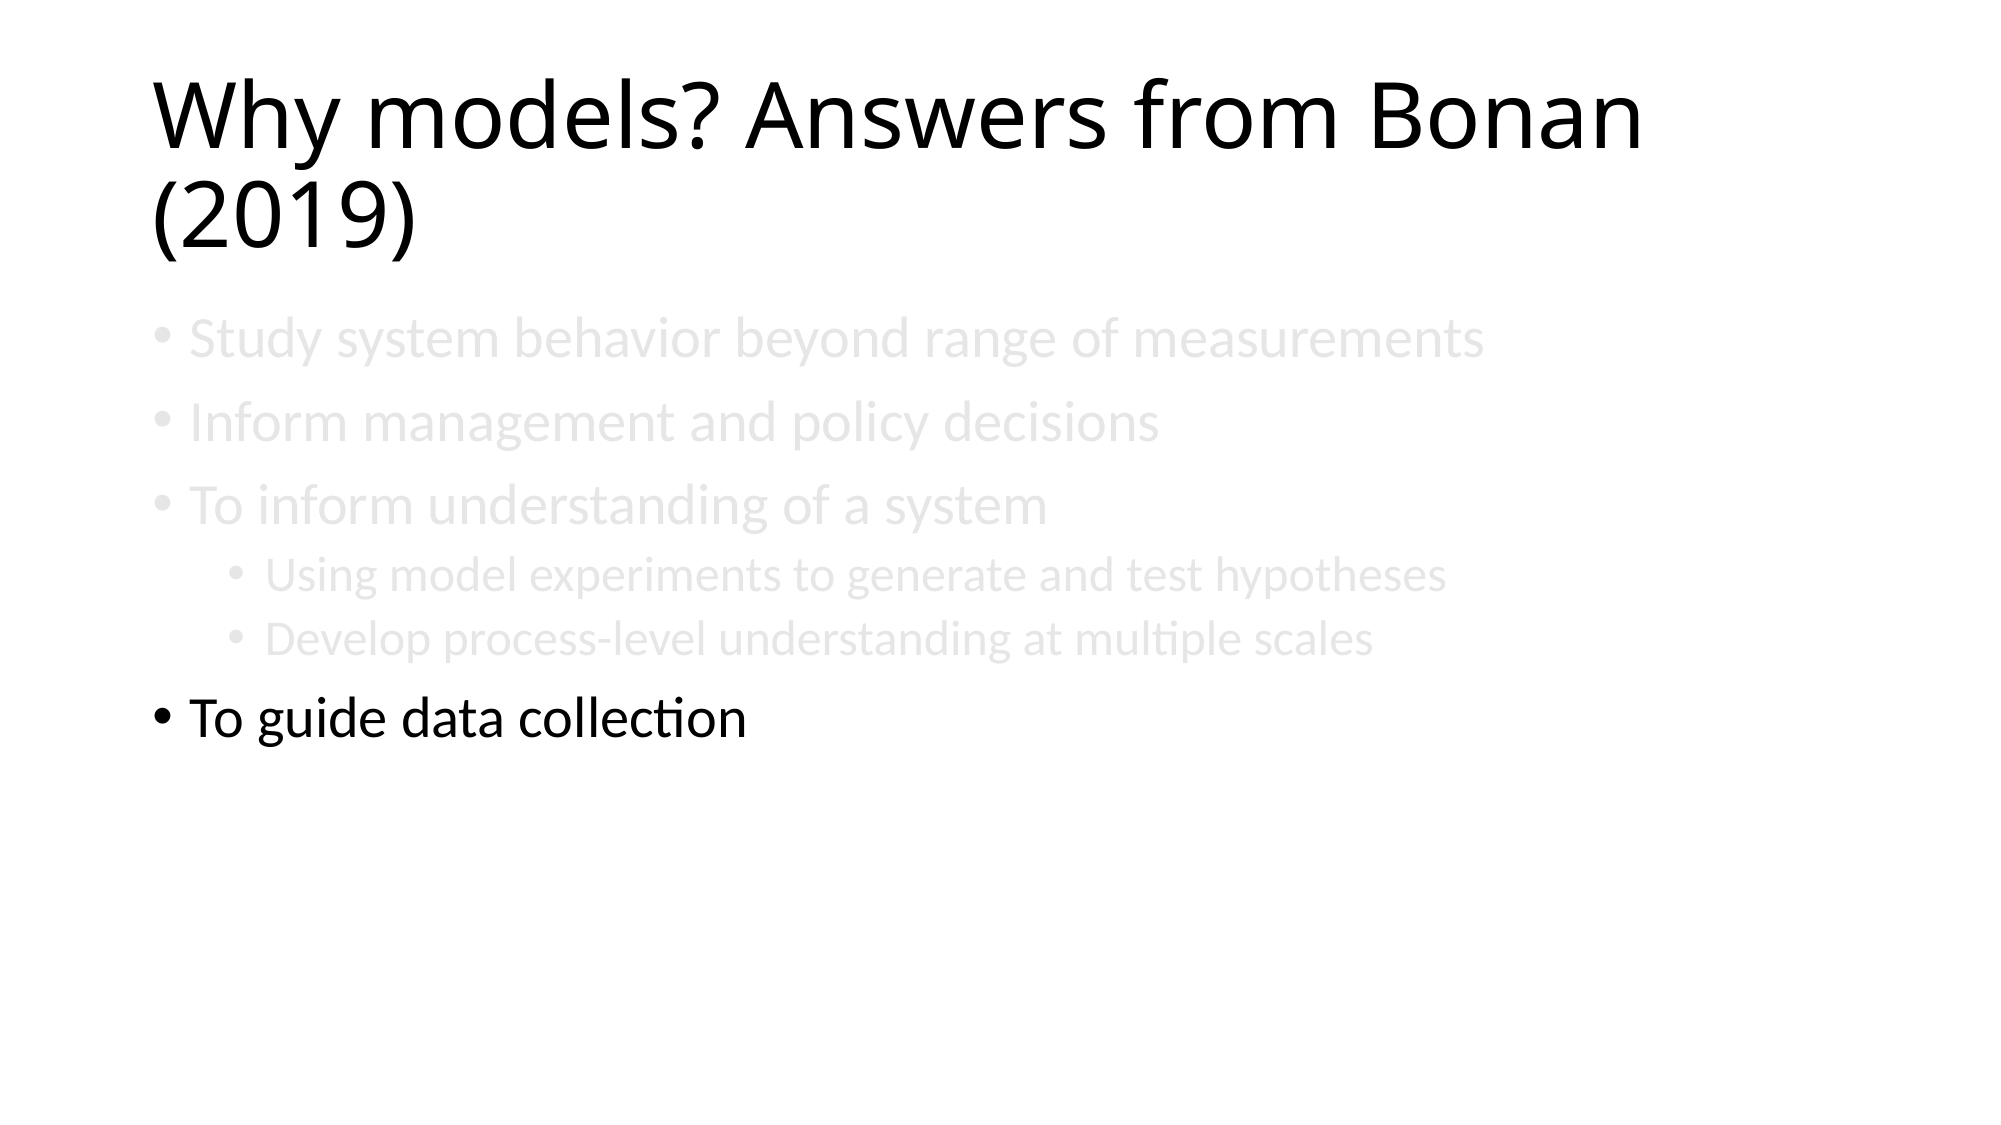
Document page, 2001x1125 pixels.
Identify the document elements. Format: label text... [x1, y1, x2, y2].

list Study system behavior beyond range of measurements Inform management and policy decisions To inform understanding of a system Using model experiments to generate and test hypotheses Develop process-level understanding at multiple scales To guide data collection [137, 299, 1863, 1014]
title Why models? Answers from Bonan (2019) [137, 59, 1863, 278]
